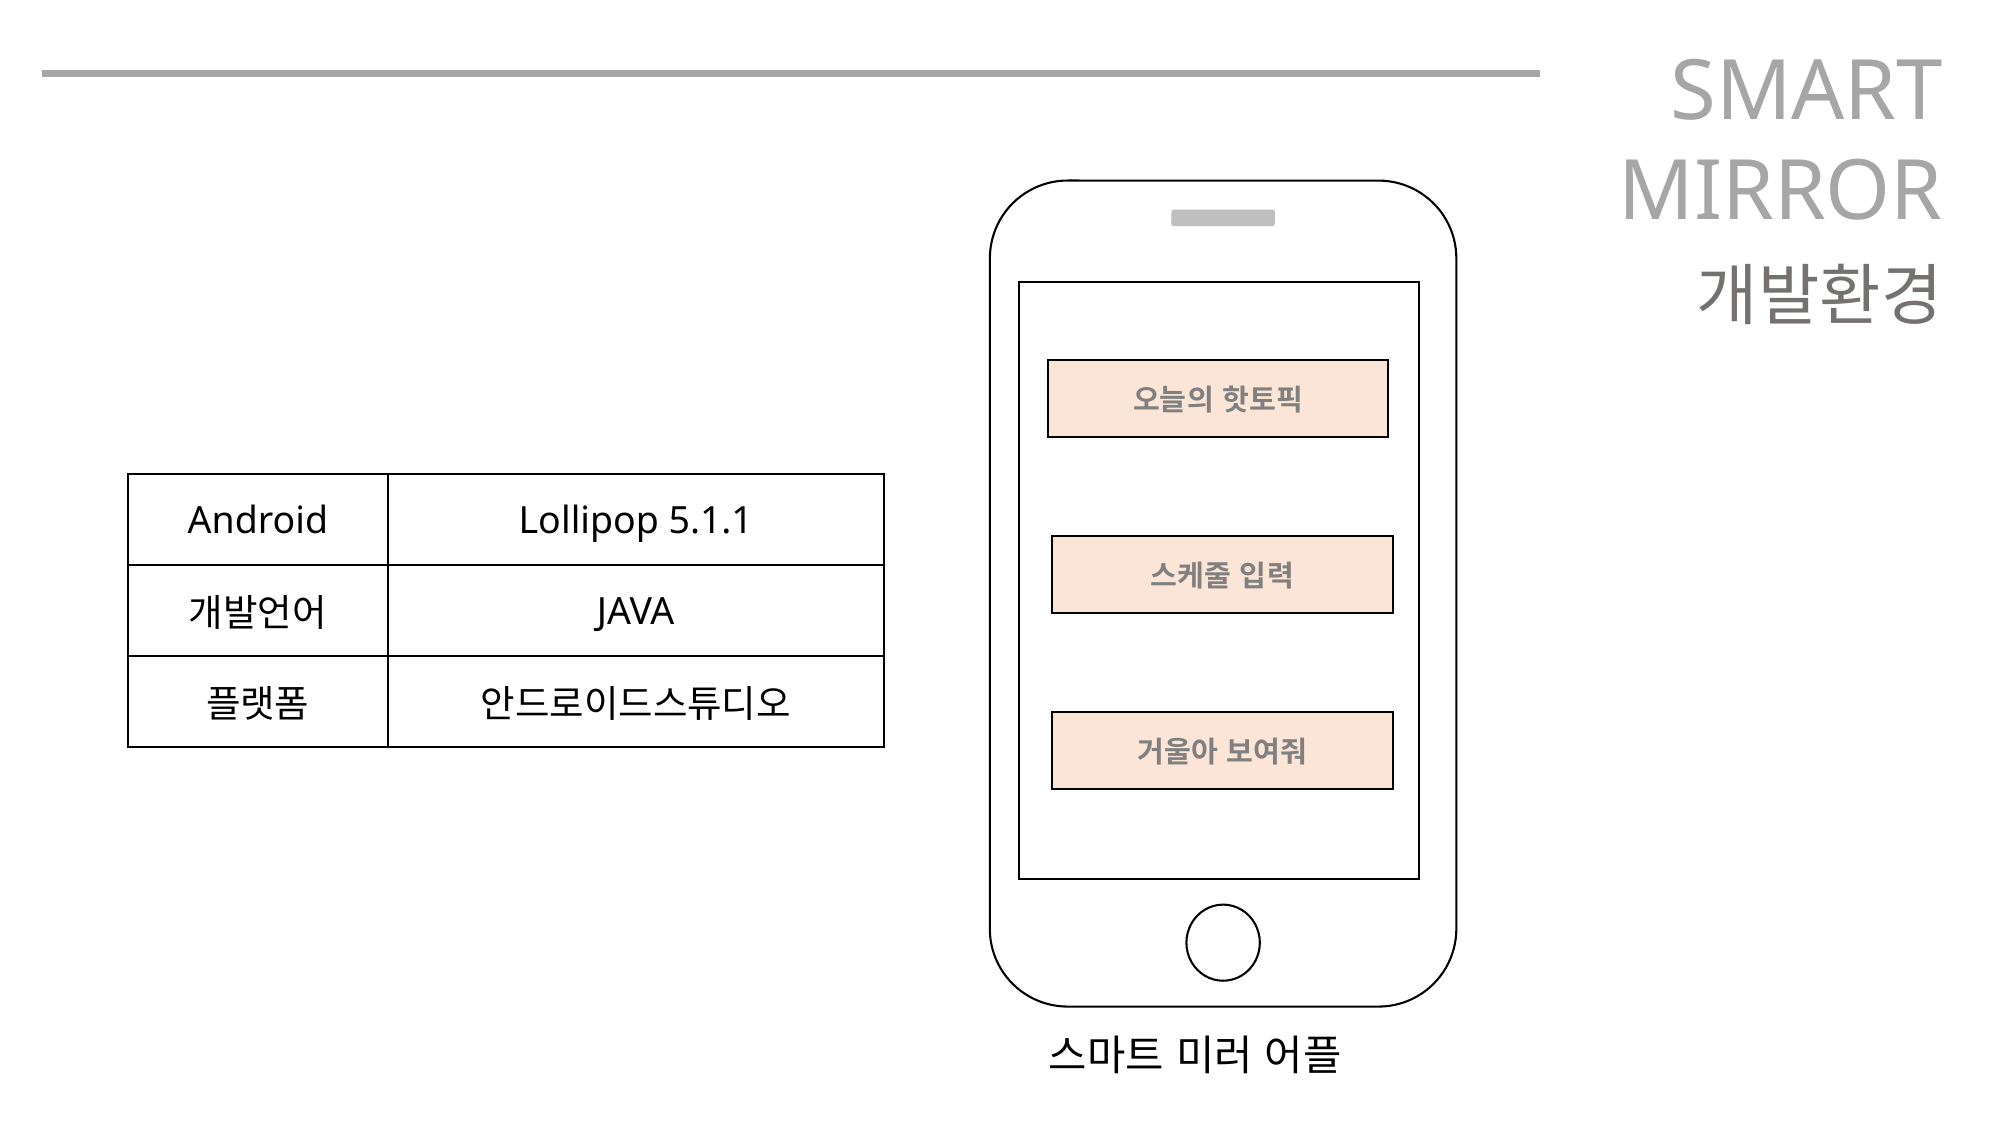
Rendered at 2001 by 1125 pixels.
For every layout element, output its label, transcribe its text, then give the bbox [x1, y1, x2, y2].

text_box 스마트 미러 어플 [1034, 1021, 1413, 1087]
table_cell JAVA [389, 566, 883, 655]
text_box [989, 180, 1457, 1007]
table_cell 개발언어 [129, 566, 387, 655]
text_box 개발환경 [1457, 245, 1958, 341]
table_cell 플랫폼 [129, 657, 387, 746]
table_header Android [129, 475, 387, 564]
table_cell 안드로이드스튜디오 [389, 657, 883, 746]
text_box SMART MIRROR [1420, 28, 1958, 244]
table_header Lollipop 5.1.1 [389, 475, 883, 564]
